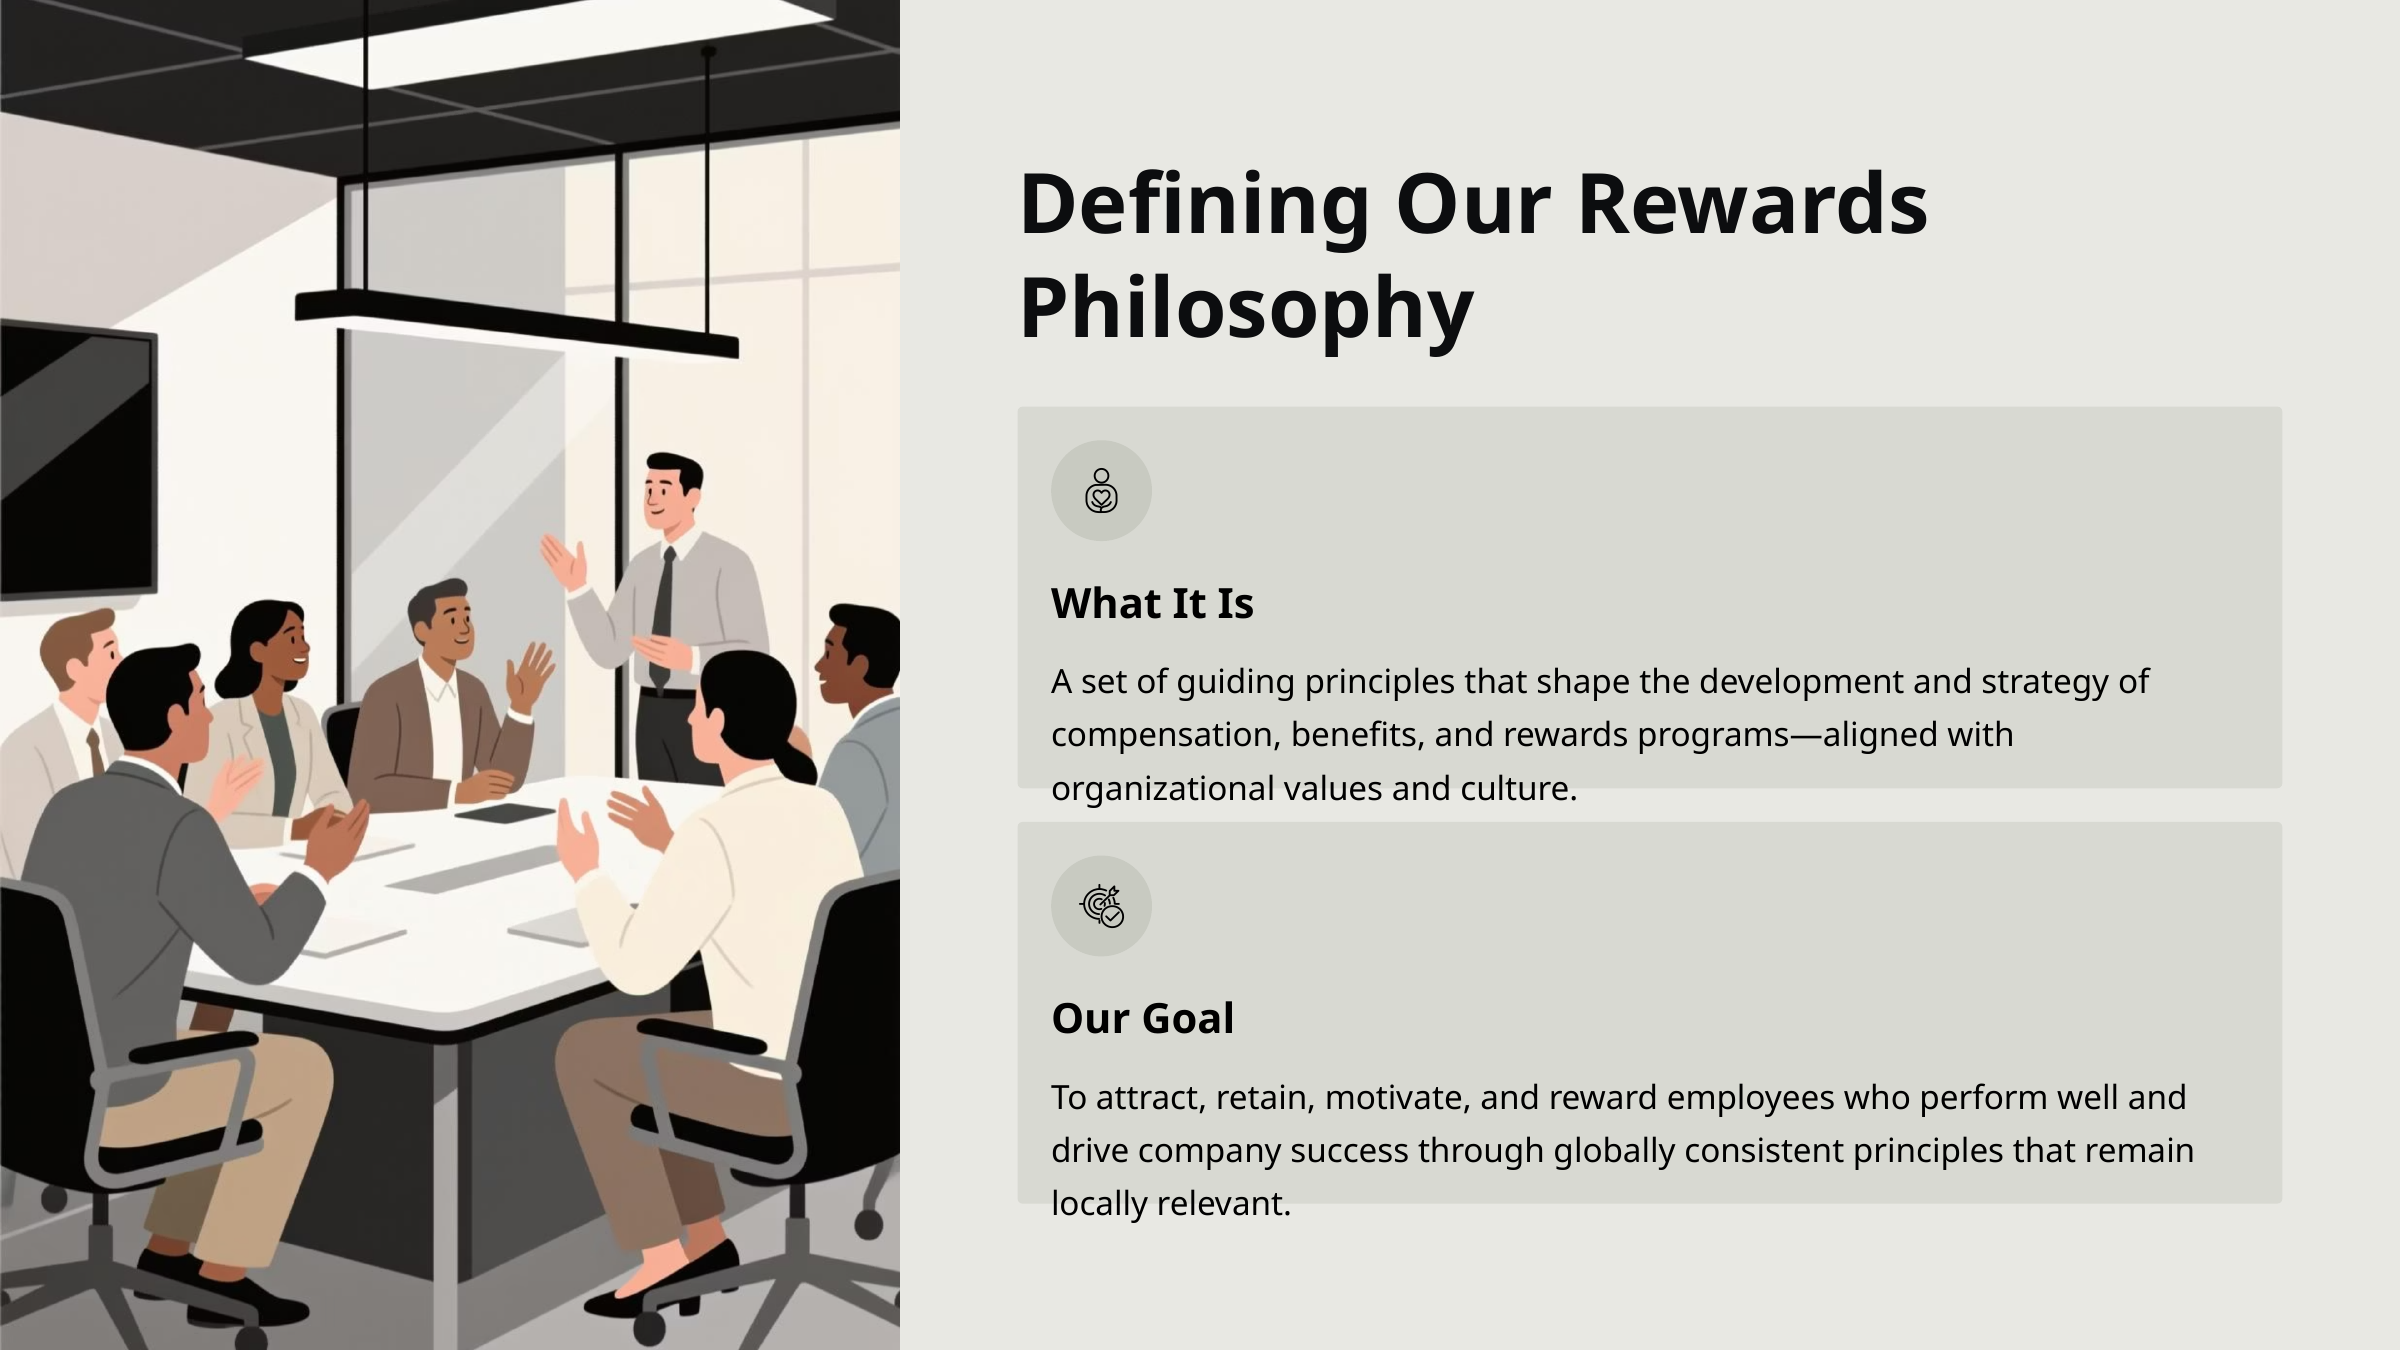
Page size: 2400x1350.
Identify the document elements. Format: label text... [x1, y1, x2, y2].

text_box [1051, 440, 1152, 542]
picture [1078, 467, 1125, 514]
text_box Defining Our Rewards Philosophy [1017, 146, 2283, 357]
picture [1078, 883, 1125, 929]
text_box [1017, 406, 2283, 789]
text_box Our Goal [1051, 990, 1472, 1043]
text_box What It Is [1051, 574, 1472, 628]
text_box A set of guiding principles that shape the development and strategy of compensation, benefits, and rewards programs—aligned with organizational values and culture. [1051, 647, 2249, 755]
text_box To attract, retain, motivate, and reward employees who perform well and drive company success through globally consistent principles that remain locally relevant. [1051, 1062, 2249, 1171]
text_box [1051, 855, 1152, 957]
picture [0, 0, 900, 1350]
text_box [1017, 821, 2283, 1204]
